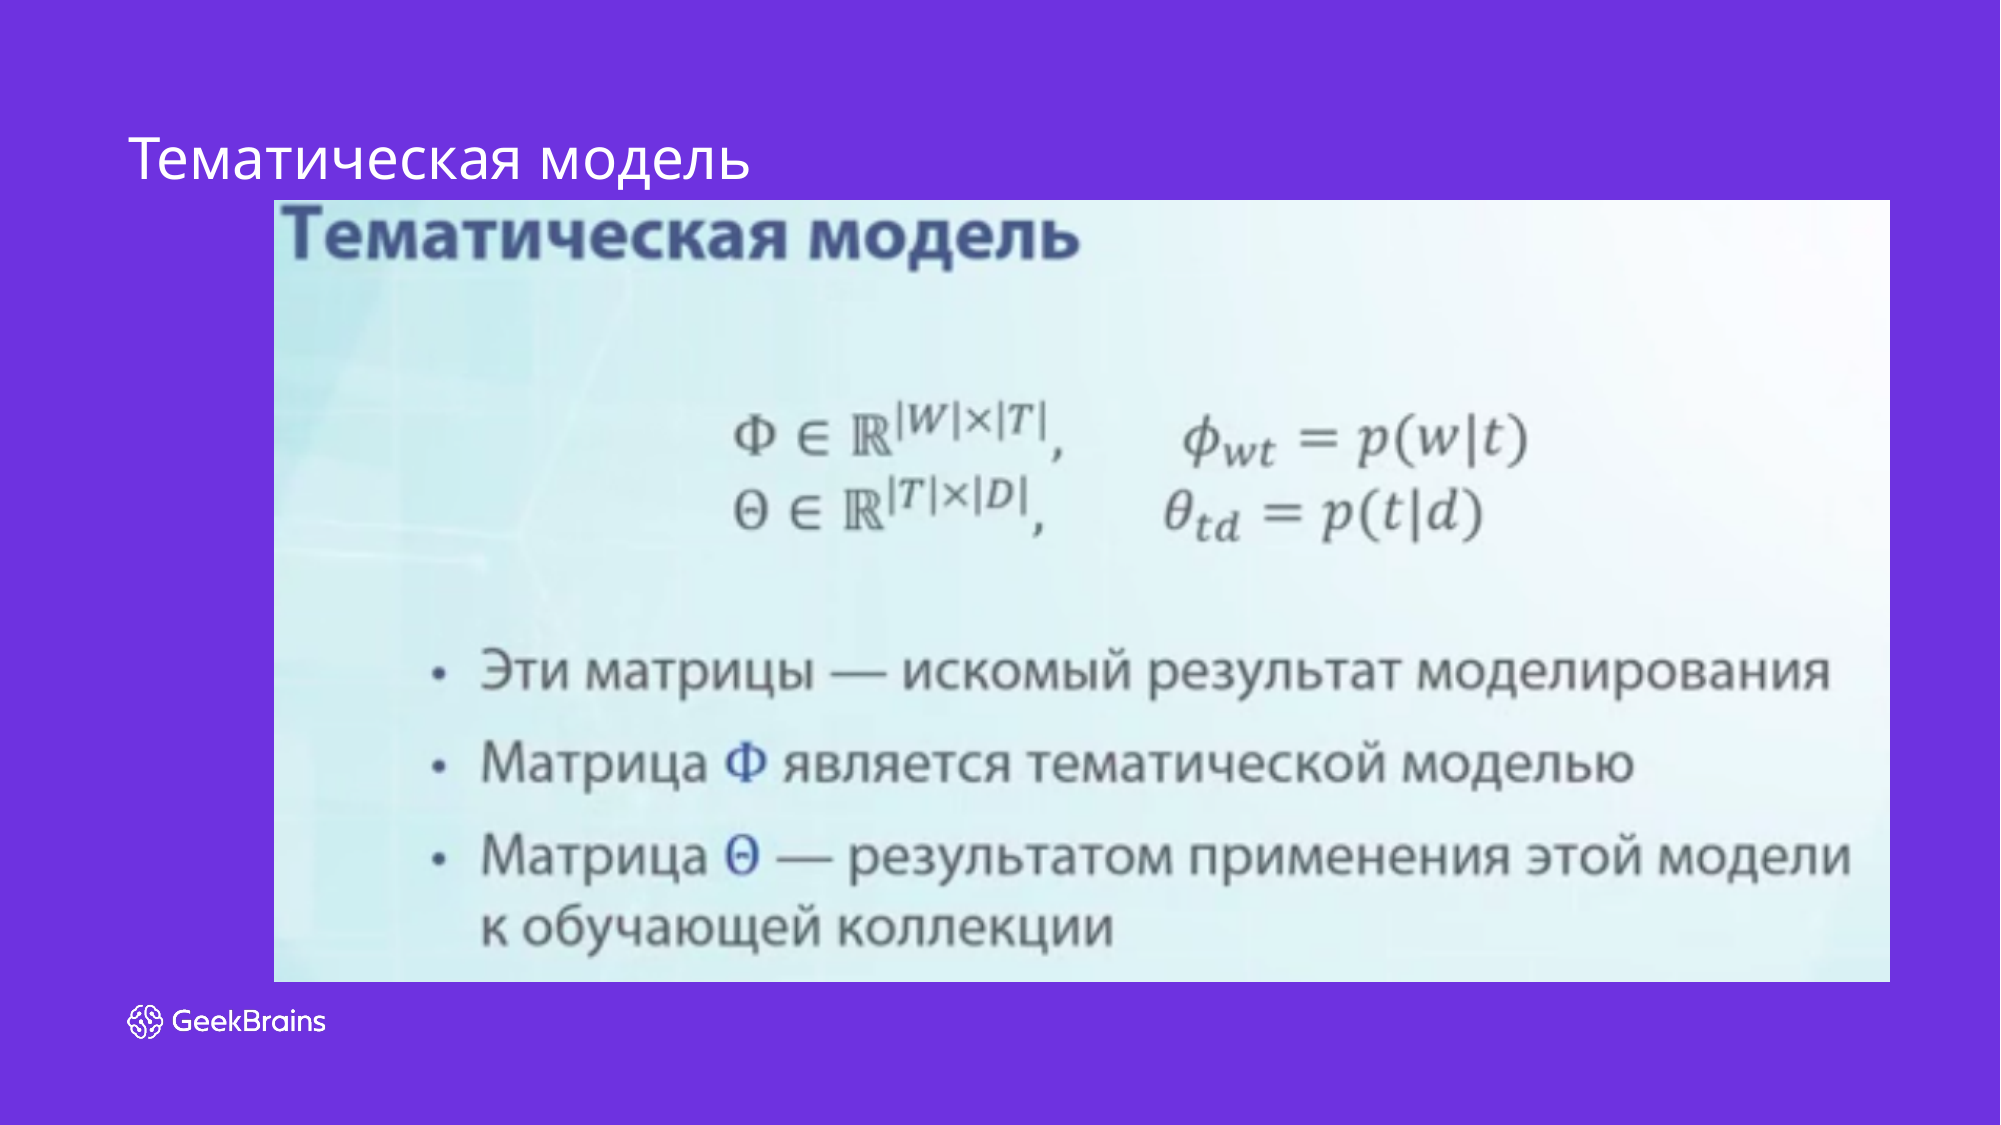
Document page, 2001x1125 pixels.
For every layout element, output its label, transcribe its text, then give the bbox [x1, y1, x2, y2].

picture [273, 200, 1890, 983]
text_box Тематическая модель [113, 113, 1882, 1002]
picture [127, 1003, 326, 1040]
